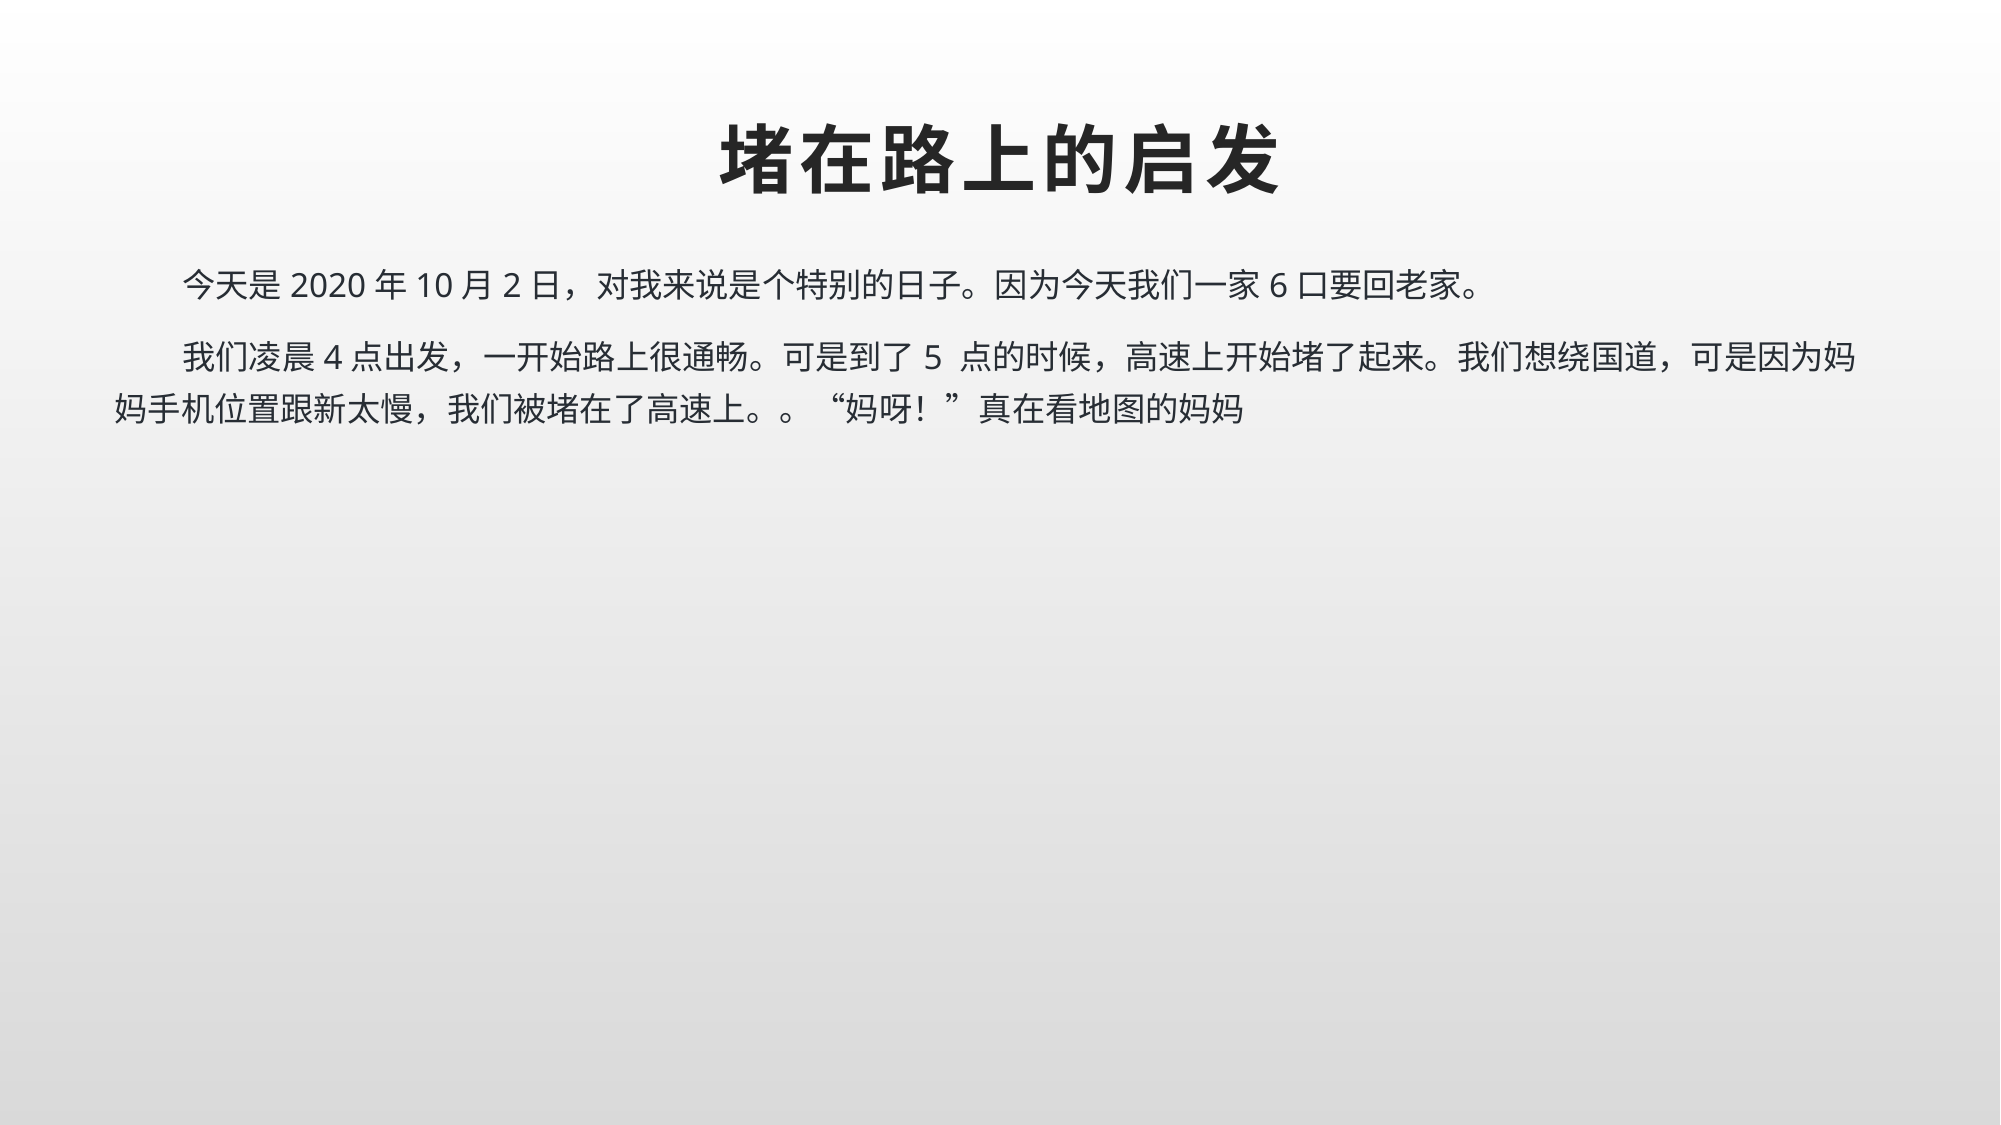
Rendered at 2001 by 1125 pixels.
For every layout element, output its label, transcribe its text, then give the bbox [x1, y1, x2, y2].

title 堵在路上的启发 [99, 99, 1900, 216]
list 今天是2020年10月2日，对我来说是个特别的日子。因为今天我们一家6口要回老家。 我们凌晨4点出发，一开始路上很通畅。可是到了5 点的时候，高速上开始堵了起来。我们想绕国道，可是因为妈妈手机位置跟新太慢，我们被堵在了高速上。。“妈呀！”真在看地图的妈妈 [99, 244, 1900, 1026]
